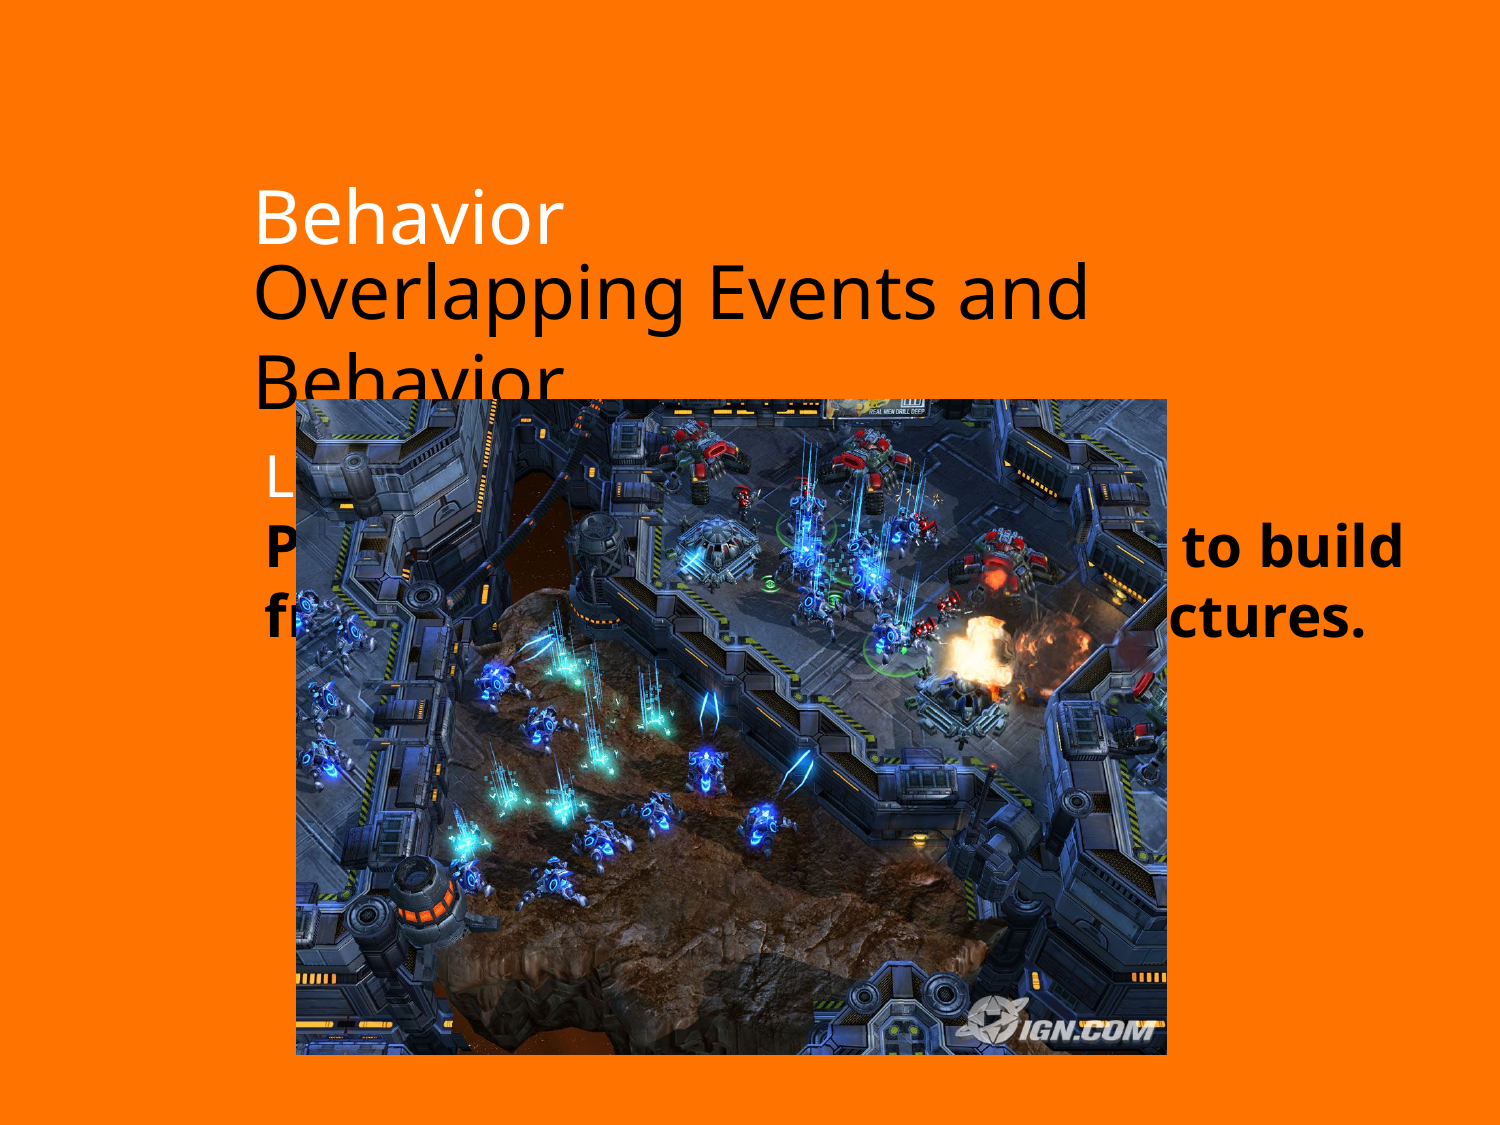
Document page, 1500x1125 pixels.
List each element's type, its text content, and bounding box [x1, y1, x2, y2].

text_box Behavior [237, 162, 1225, 237]
text_box Level Design Providing the player the ability to build from an appropriate list of structures. [1171, 432, 1450, 657]
picture [296, 399, 1167, 1056]
text_box Overlapping Events and Behavior [237, 237, 1438, 433]
text_box Level Design Providing the player the ability to build from an appropriate list of structures. [249, 432, 290, 657]
